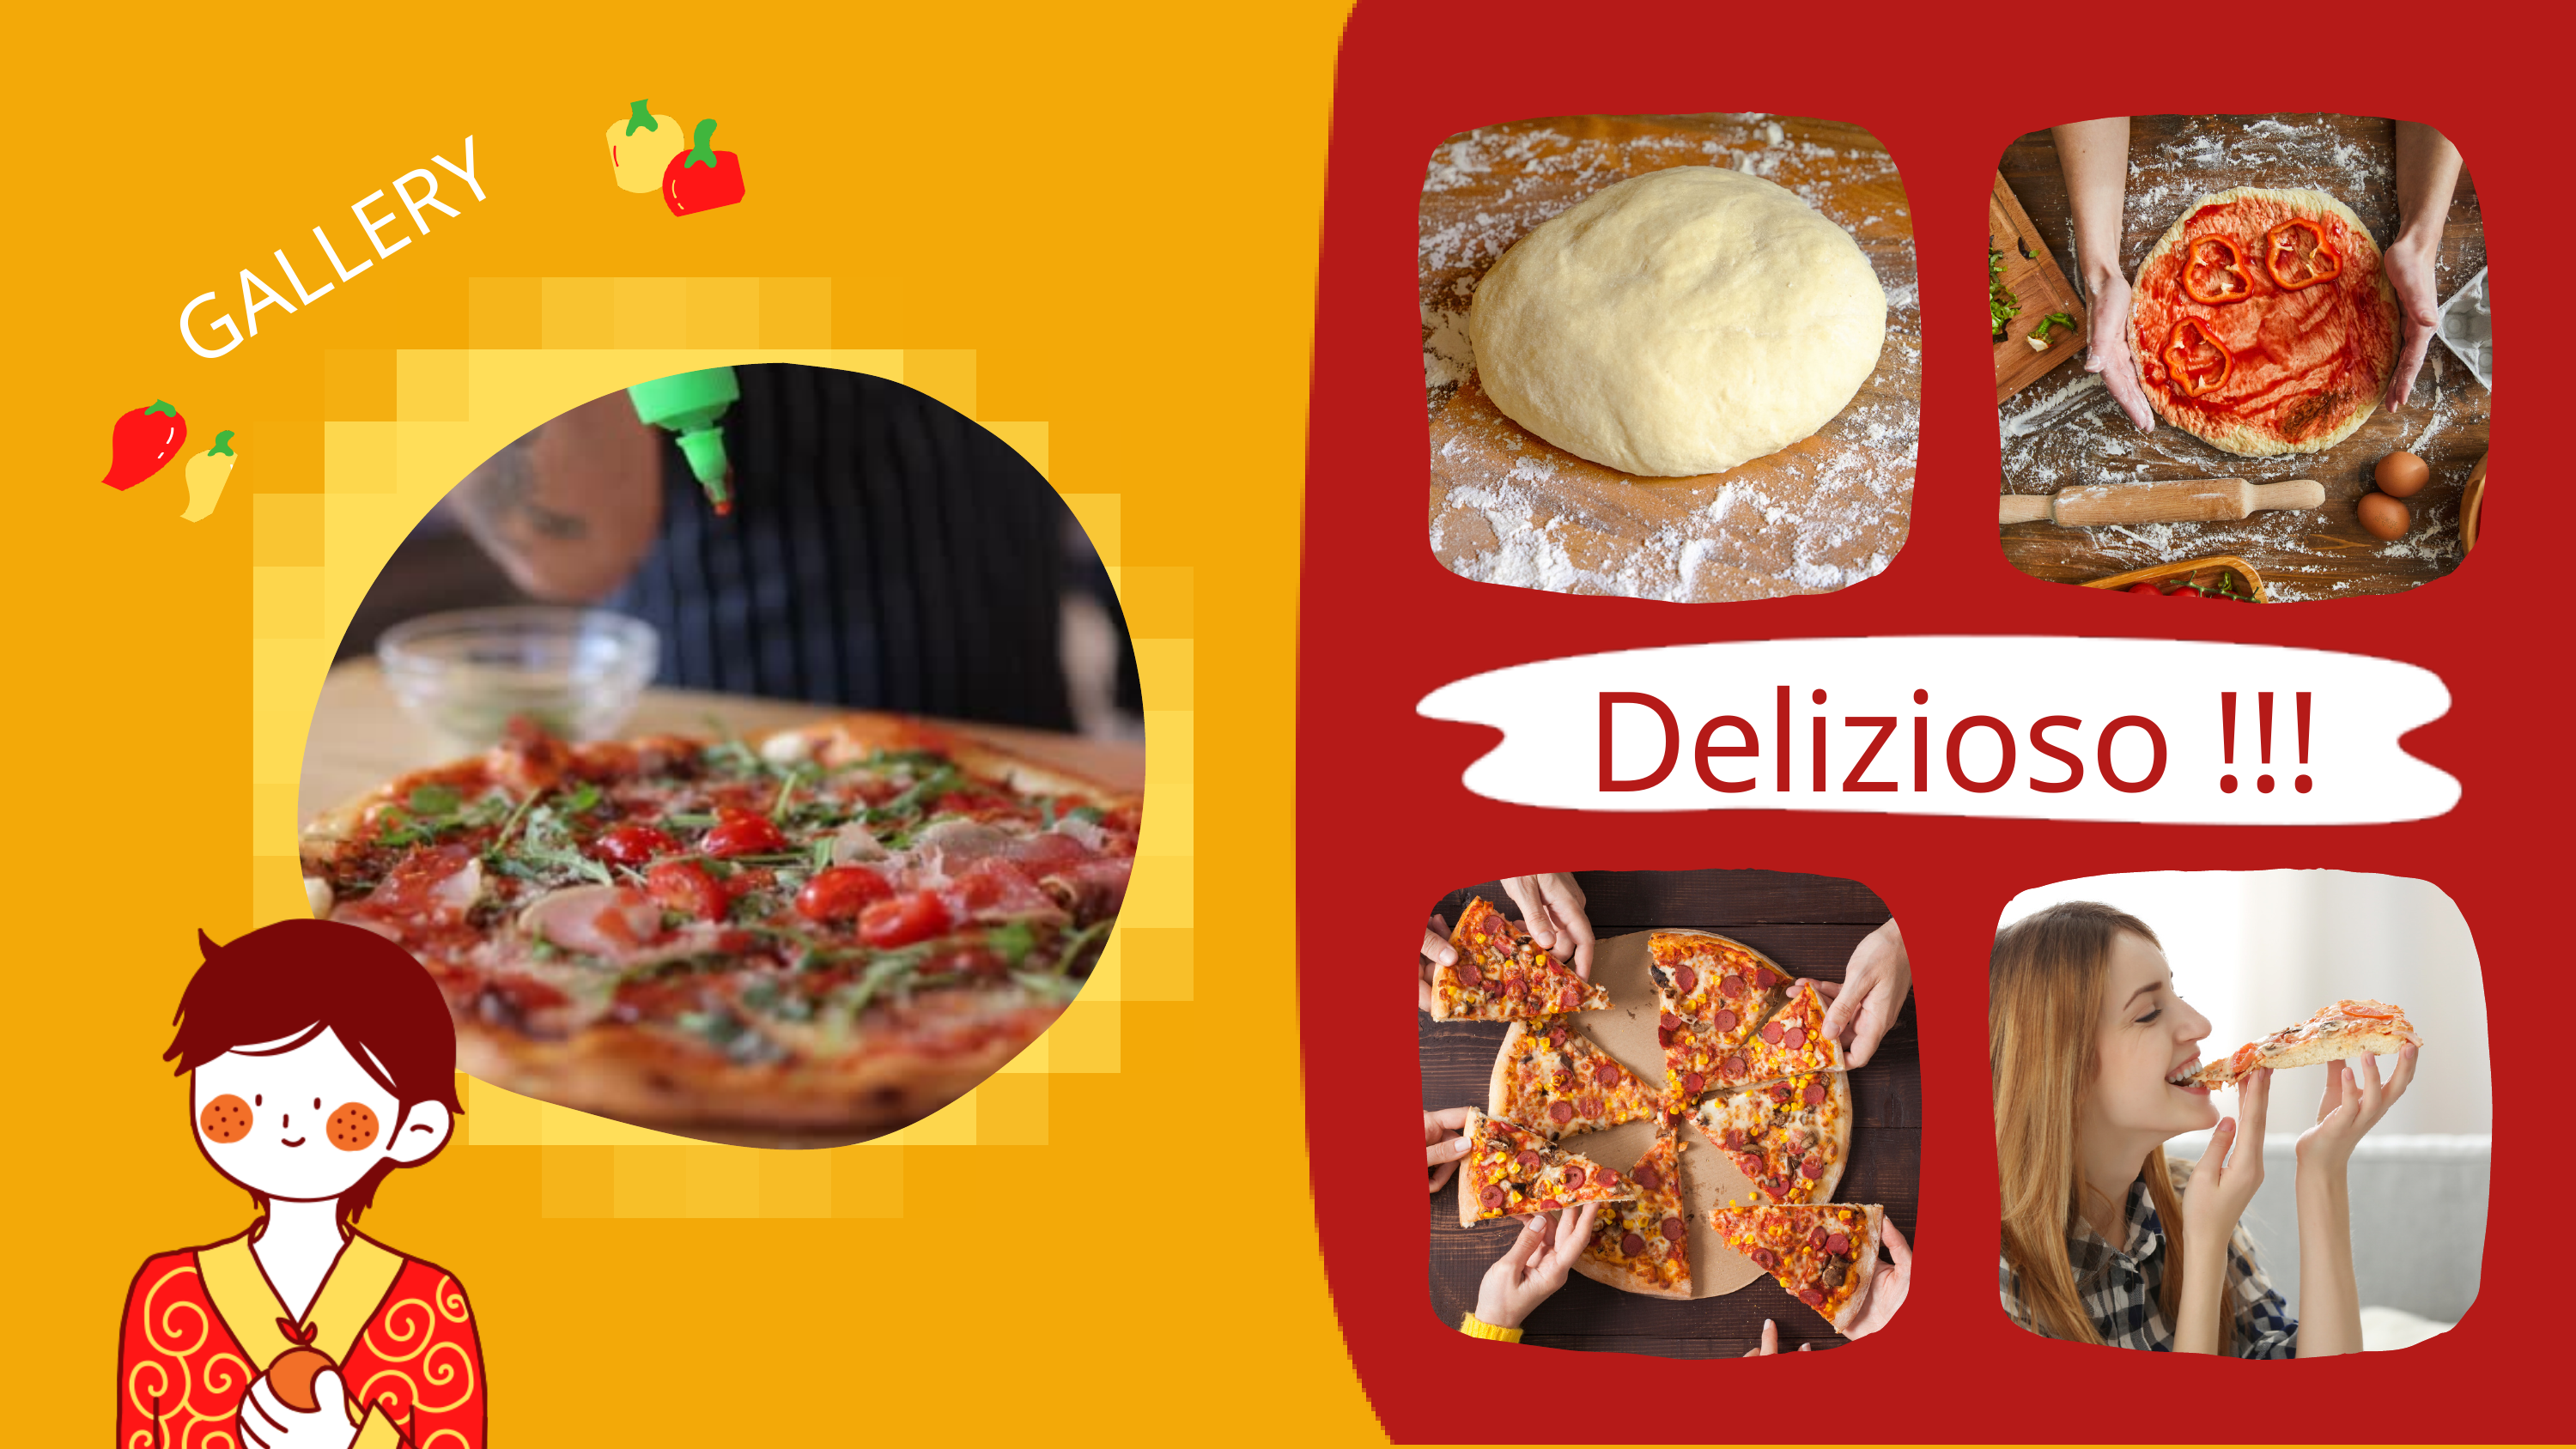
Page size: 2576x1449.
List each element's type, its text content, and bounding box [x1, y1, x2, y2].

text_box [347, 277, 1194, 1218]
text_box [116, 919, 489, 1449]
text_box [1418, 111, 1923, 604]
text_box [1400, 612, 2493, 850]
text_box [1286, 0, 2576, 1445]
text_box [1418, 867, 1923, 1361]
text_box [1988, 867, 2493, 1361]
text_box GALLERY [144, 70, 562, 385]
text_box [600, 82, 748, 229]
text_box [1988, 111, 2493, 604]
text_box [252, 339, 284, 919]
text_box [84, 384, 246, 528]
text_box Delizioso !!! [1418, 624, 2493, 820]
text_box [289, 304, 1158, 1173]
